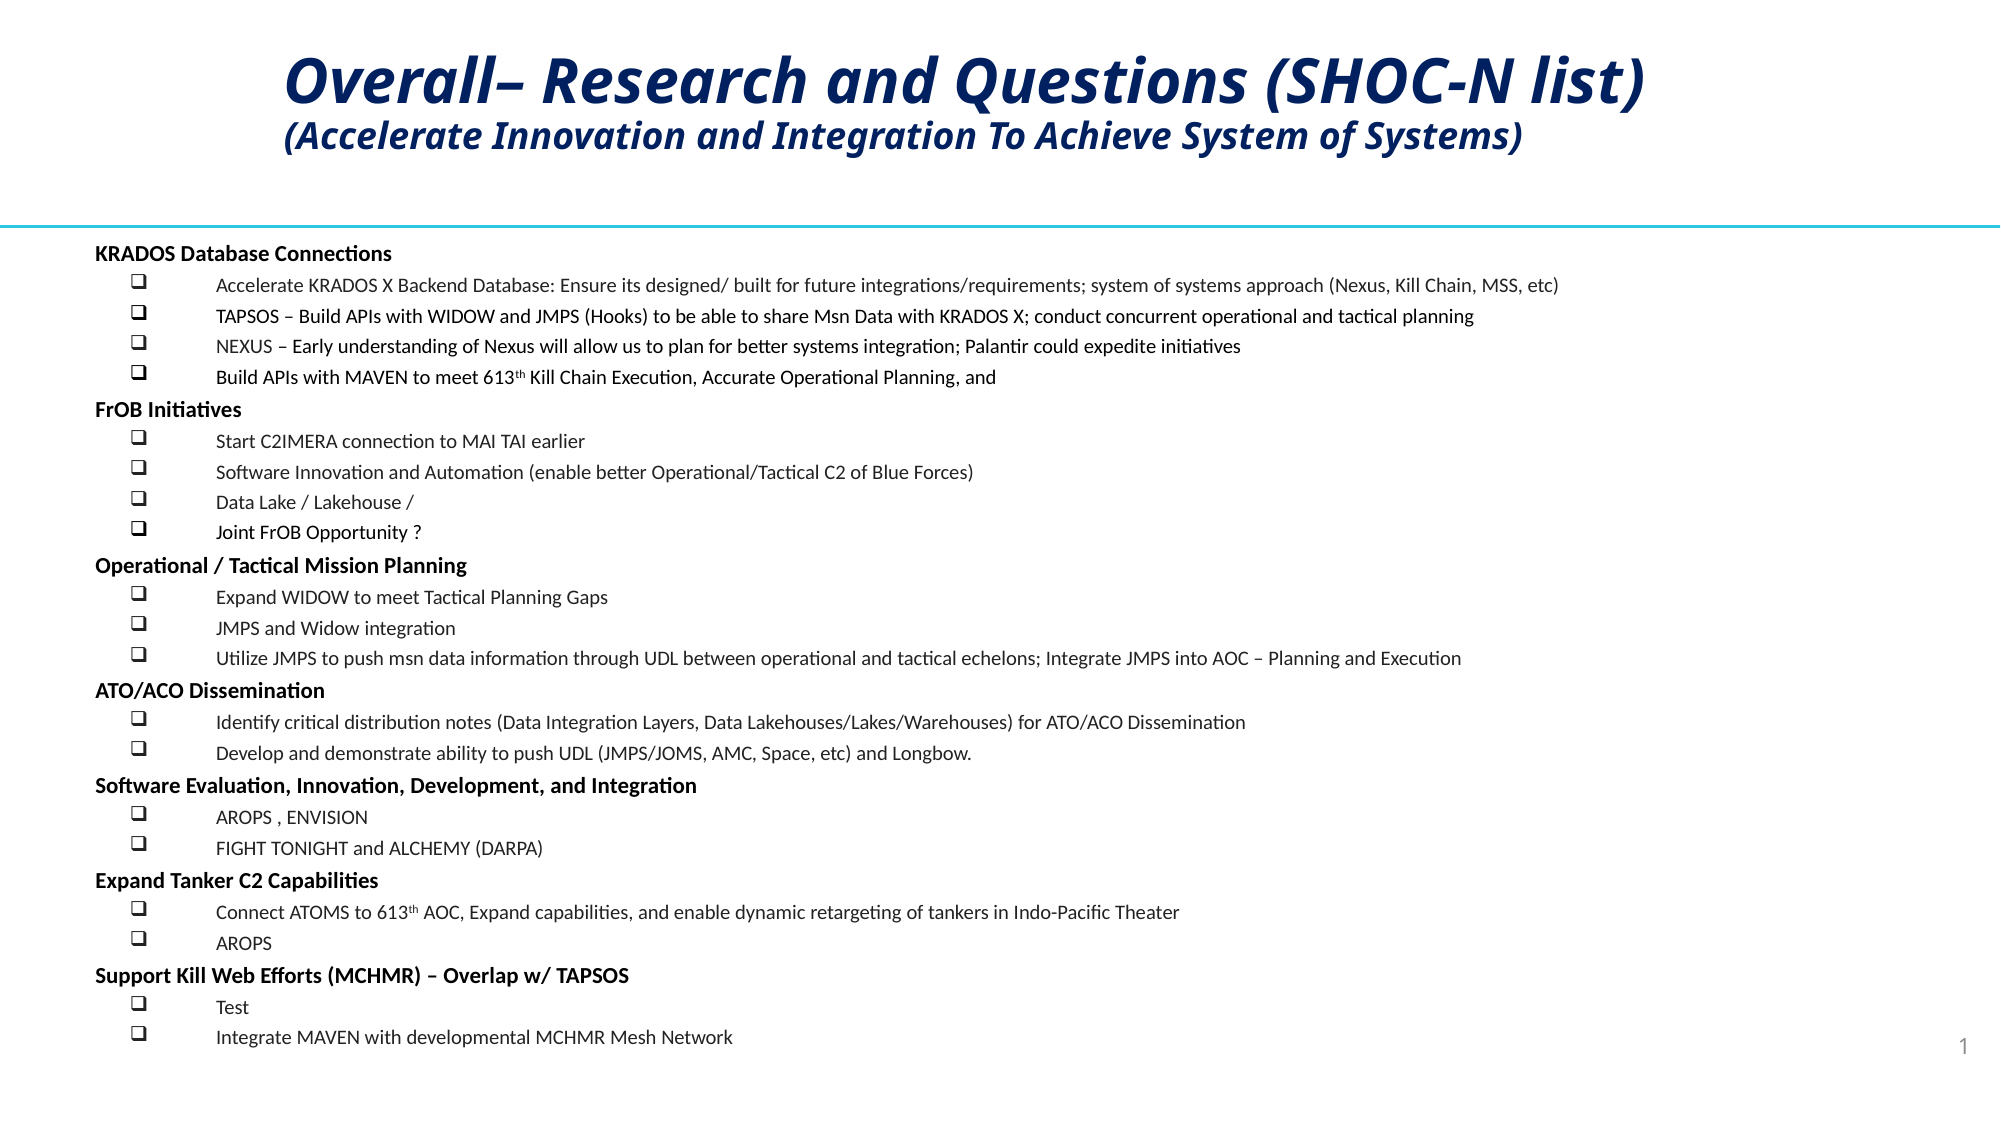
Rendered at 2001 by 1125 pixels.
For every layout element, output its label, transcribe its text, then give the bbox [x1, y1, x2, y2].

text_box Overall– Research and Questions (SHOC-N list) (Accelerate Innovation and Integration To Achieve System of Systems) [264, 29, 1946, 168]
subtitle KRADOS Database Connections Accelerate KRADOS X Backend Database: Ensure its designed/ built for future integrations/requirements; system of systems approach (Nexus, Kill Chain, MSS, etc) TAPSOS – Build APIs with WIDOW and JMPS (Hooks) to be able to share Msn Data with KRADOS X; conduct concurrent operational and tactical planning NEXUS – Early understanding of Nexus will allow us to plan for better systems integration; Palantir could expedite initiatives Build APIs with MAVEN to meet 613th Kill Chain Execution, Accurate Operational Planning, and FrOB Initiatives Start C2IMERA connection to MAI TAI earlier Software Innovation and Automation (enable better Operational/Tactical C2 of Blue Forces) Data Lake / Lakehouse / Joint FrOB Opportunity ? Operational / Tactical Mission Planning Expand WIDOW to meet Tactical Planning Gaps JMPS and Widow integration Utilize JMPS to push msn data information through UDL between operational and tactical echelons; Integrate JMPS into AOC – Planning and Execution ATO/ACO Dissemination Identify critical distribution notes (Data Integration Layers, Data Lakehouses/Lakes/Warehouses) for ATO/ACO Dissemination Develop and demonstrate ability to push UDL (JMPS/JOMS, AMC, Space, etc) and Longbow. Software Evaluation, Innovation, Development, and Integration AROPS , ENVISION FIGHT TONIGHT and ALCHEMY (DARPA) Expand Tanker C2 Capabilities Connect ATOMS to 613th AOC, Expand capabilities, and enable dynamic retargeting of tankers in Indo-Pacific Theater AROPS Support Kill Web Efforts (MCHMR) – Overlap w/ TAPSOS Test Integrate MAVEN with developmental MCHMR Mesh Network [11, 210, 1989, 1091]
